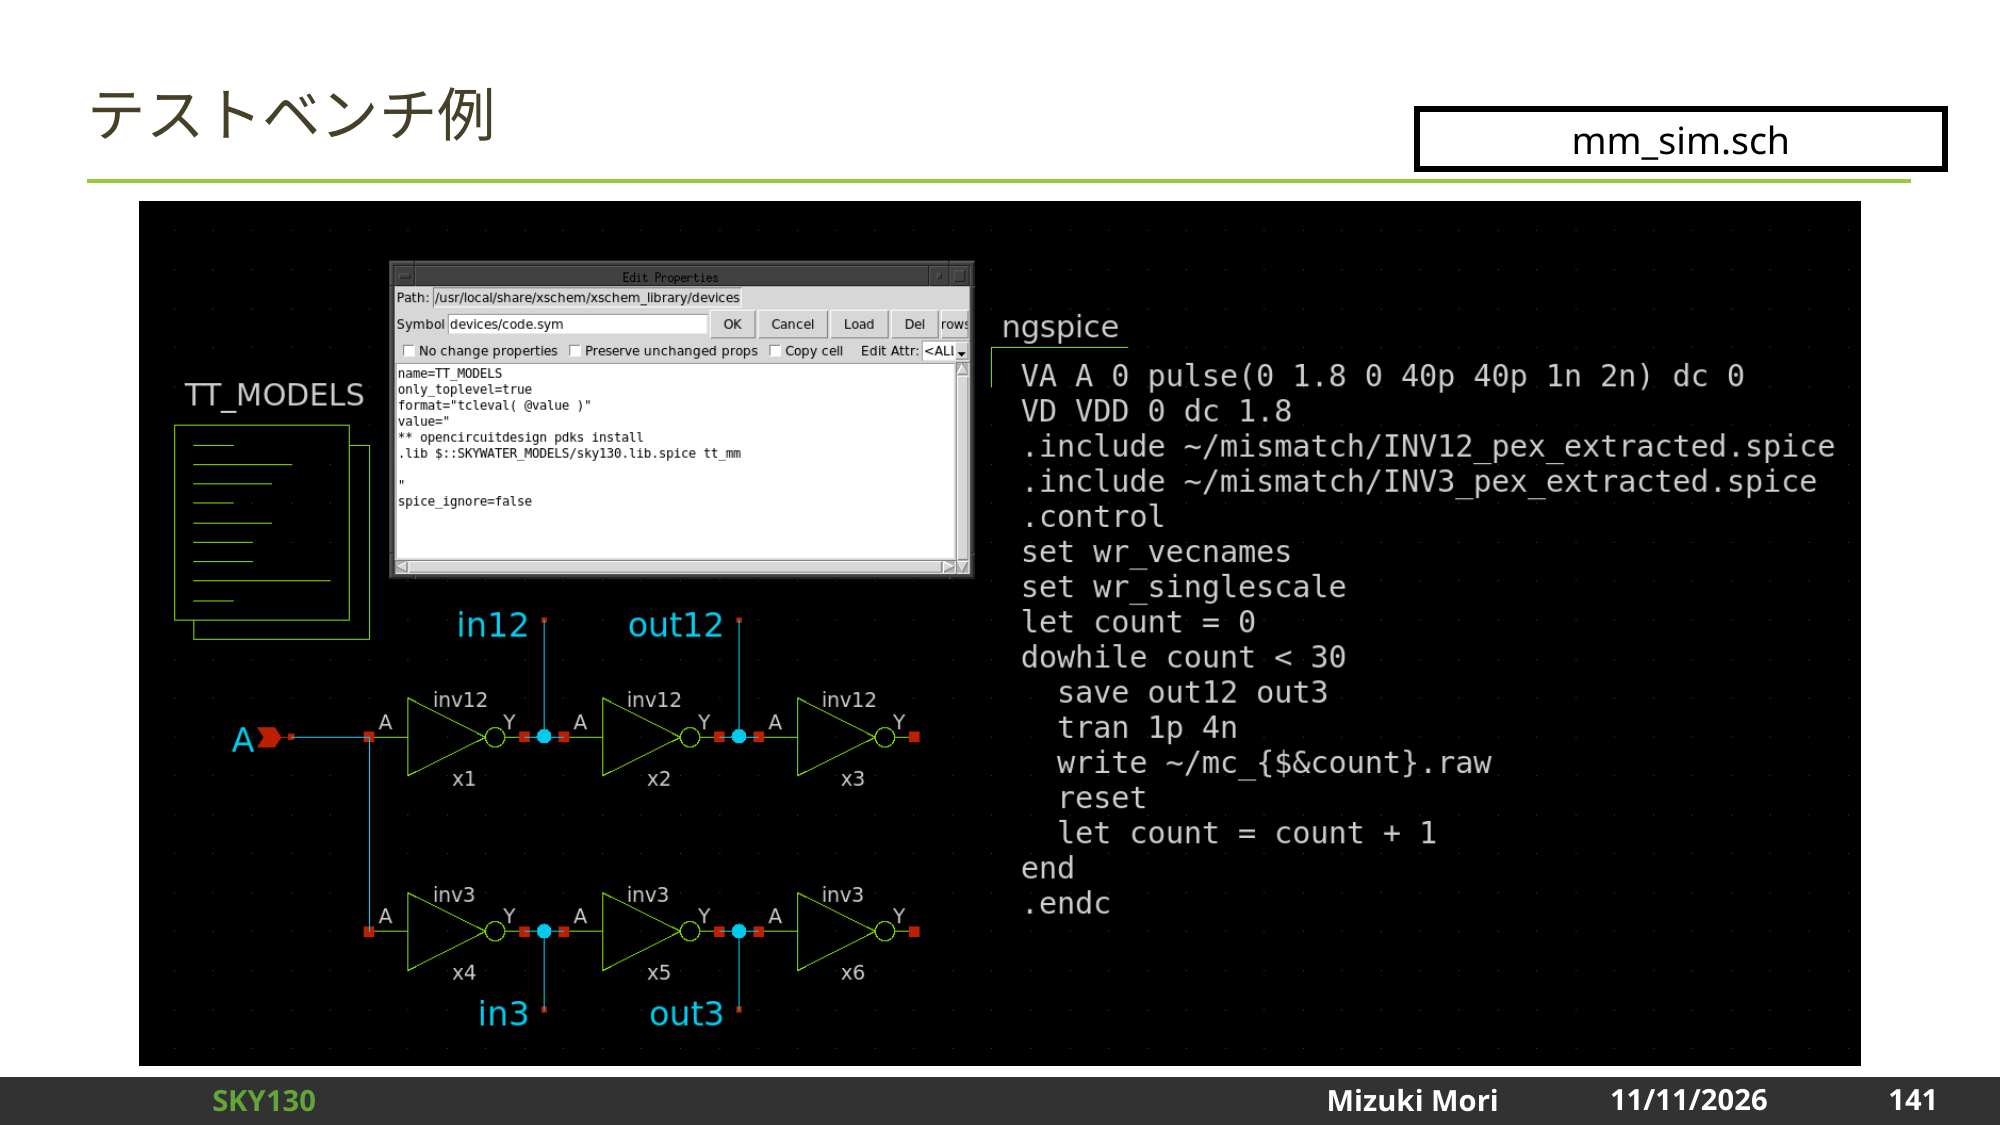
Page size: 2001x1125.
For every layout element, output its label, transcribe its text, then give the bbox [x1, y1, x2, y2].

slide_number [1550, 1077, 1826, 1125]
text_box mm_sim.sch [1416, 108, 1946, 170]
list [139, 201, 1861, 1066]
slide_number 141 [1826, 1076, 2000, 1125]
picture [0, 1077, 1550, 1125]
title テストベンチ例 [72, 70, 1912, 163]
